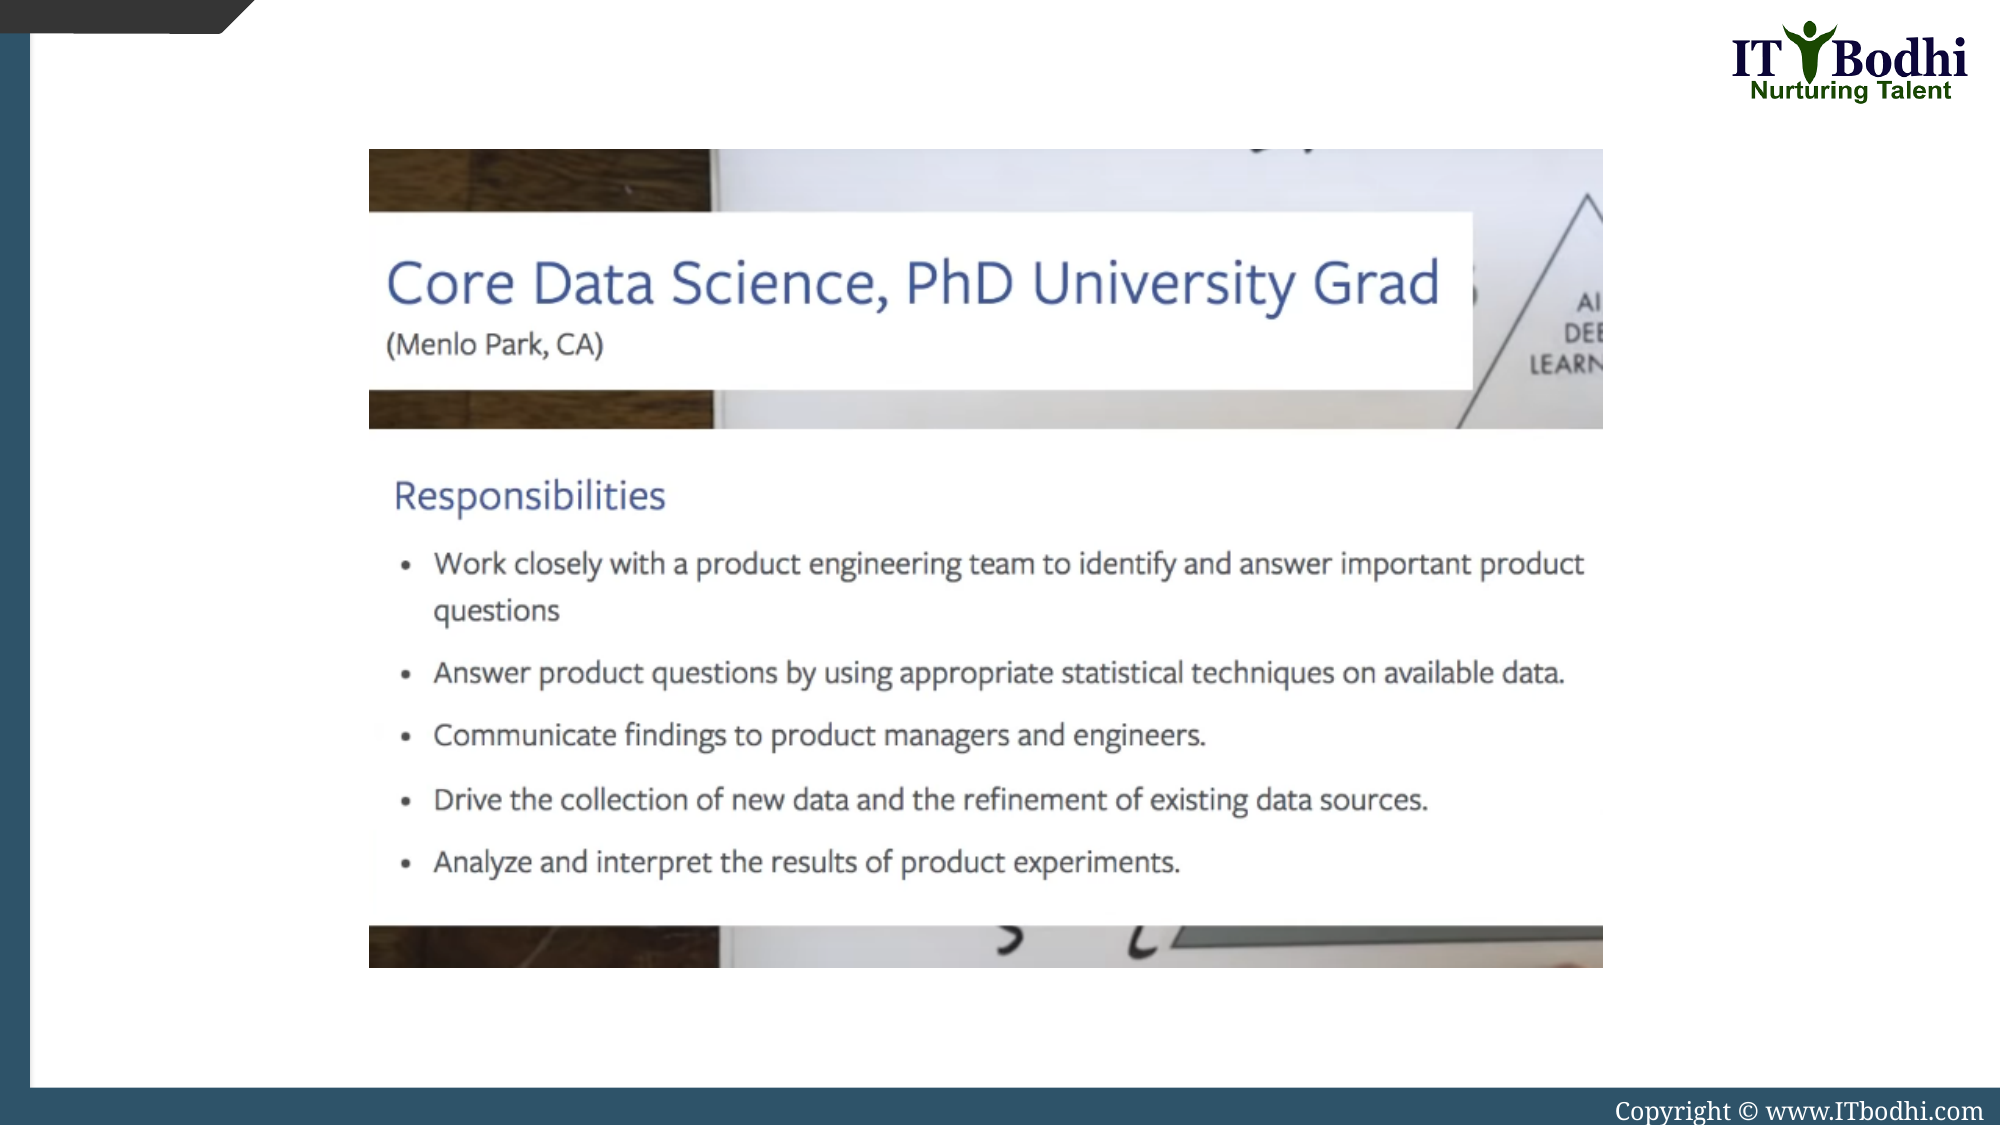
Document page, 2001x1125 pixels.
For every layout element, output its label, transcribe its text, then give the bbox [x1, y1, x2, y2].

text_box [25, 0, 1062, 288]
text_box Copyright © www.ITbodhi.com [0, 1087, 2000, 1125]
picture [369, 149, 1603, 968]
picture [1724, 15, 1976, 113]
